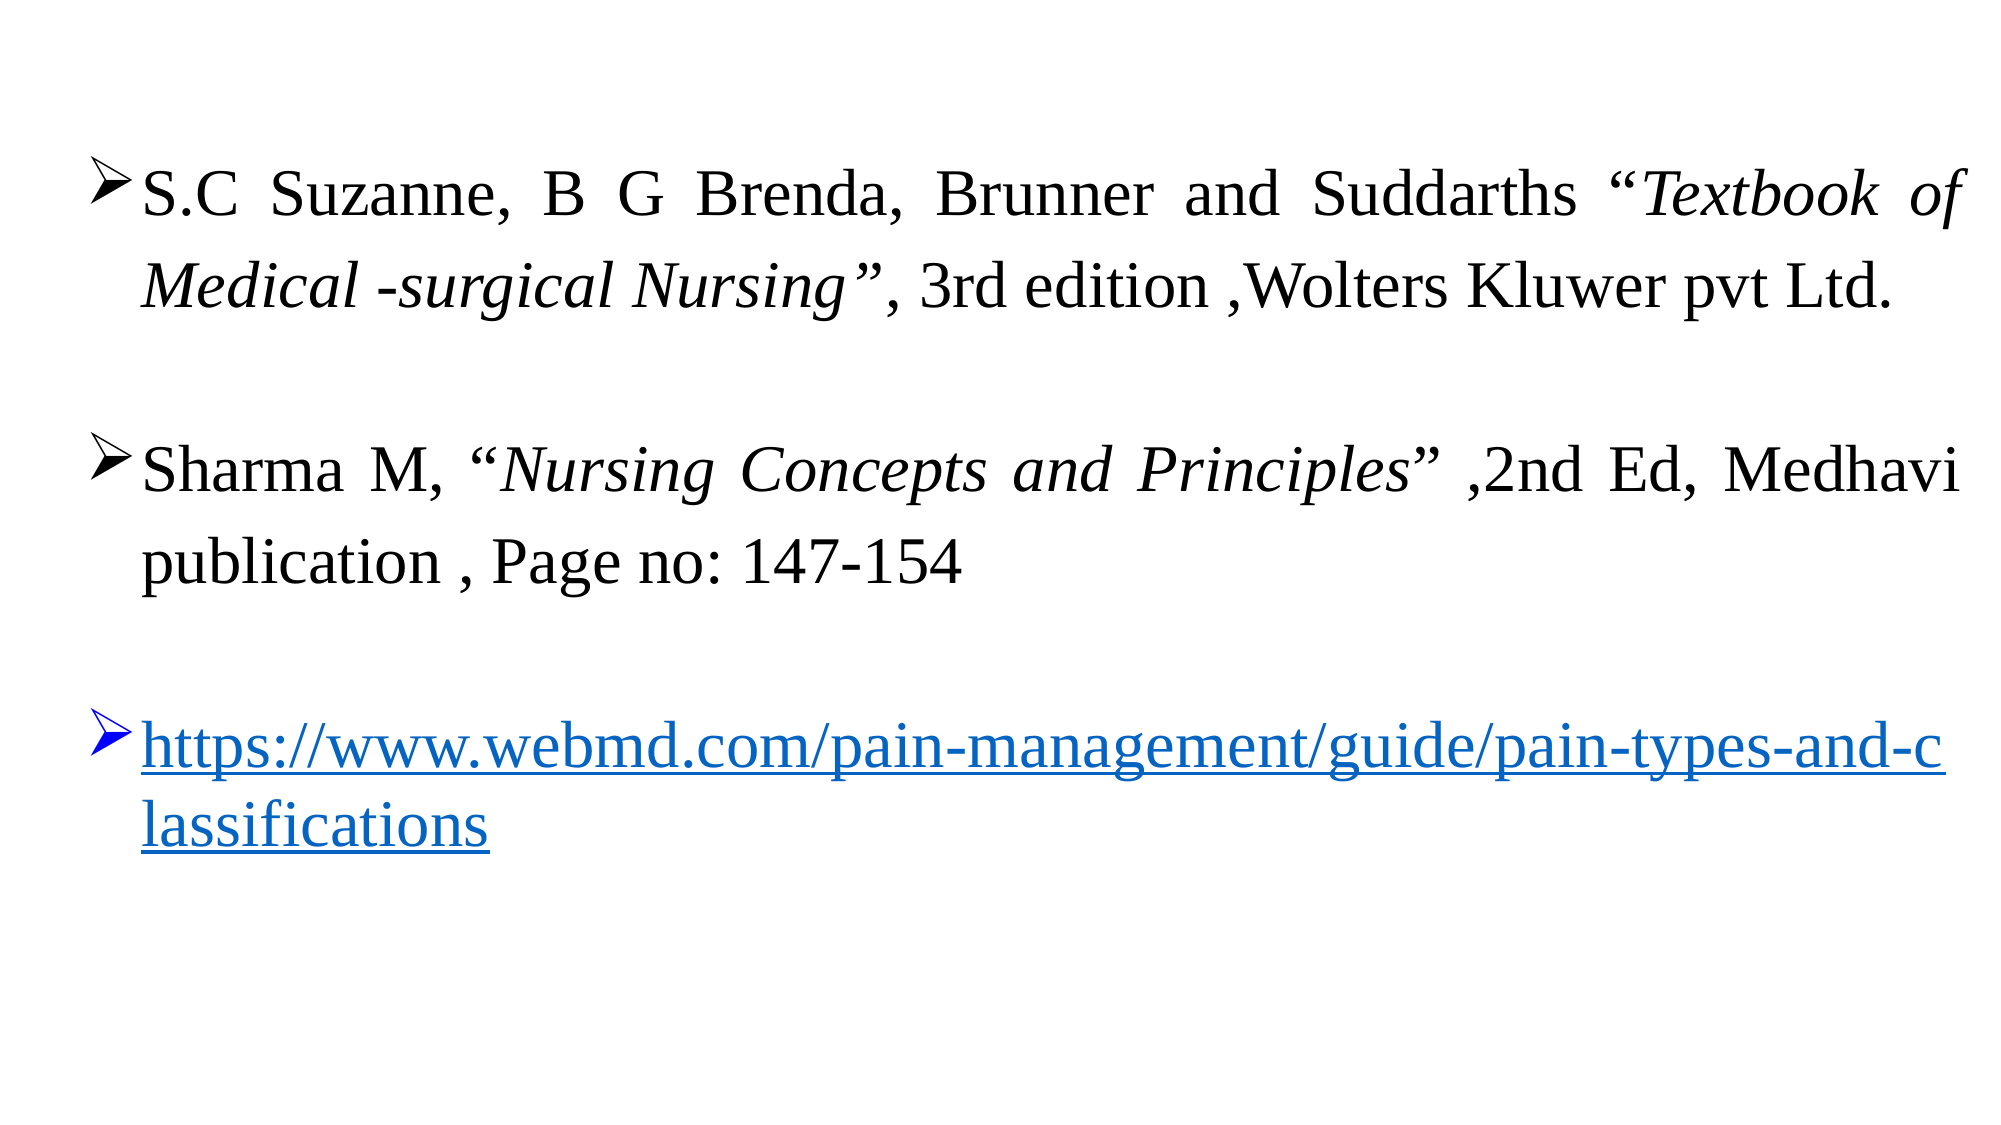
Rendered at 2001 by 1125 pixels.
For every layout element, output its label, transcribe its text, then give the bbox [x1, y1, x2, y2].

list S.C Suzanne, B G Brenda, Brunner and Suddarths “Textbook of Medical -surgical Nursing”, 3rd edition ,Wolters Kluwer pvt Ltd. Sharma M, “Nursing Concepts and Principles” ,2nd Ed, Medhavi publication , Page no: 147-154 https://www.webmd.com/pain-management/guide/pain-types-and-classifications [70, 129, 1977, 1014]
